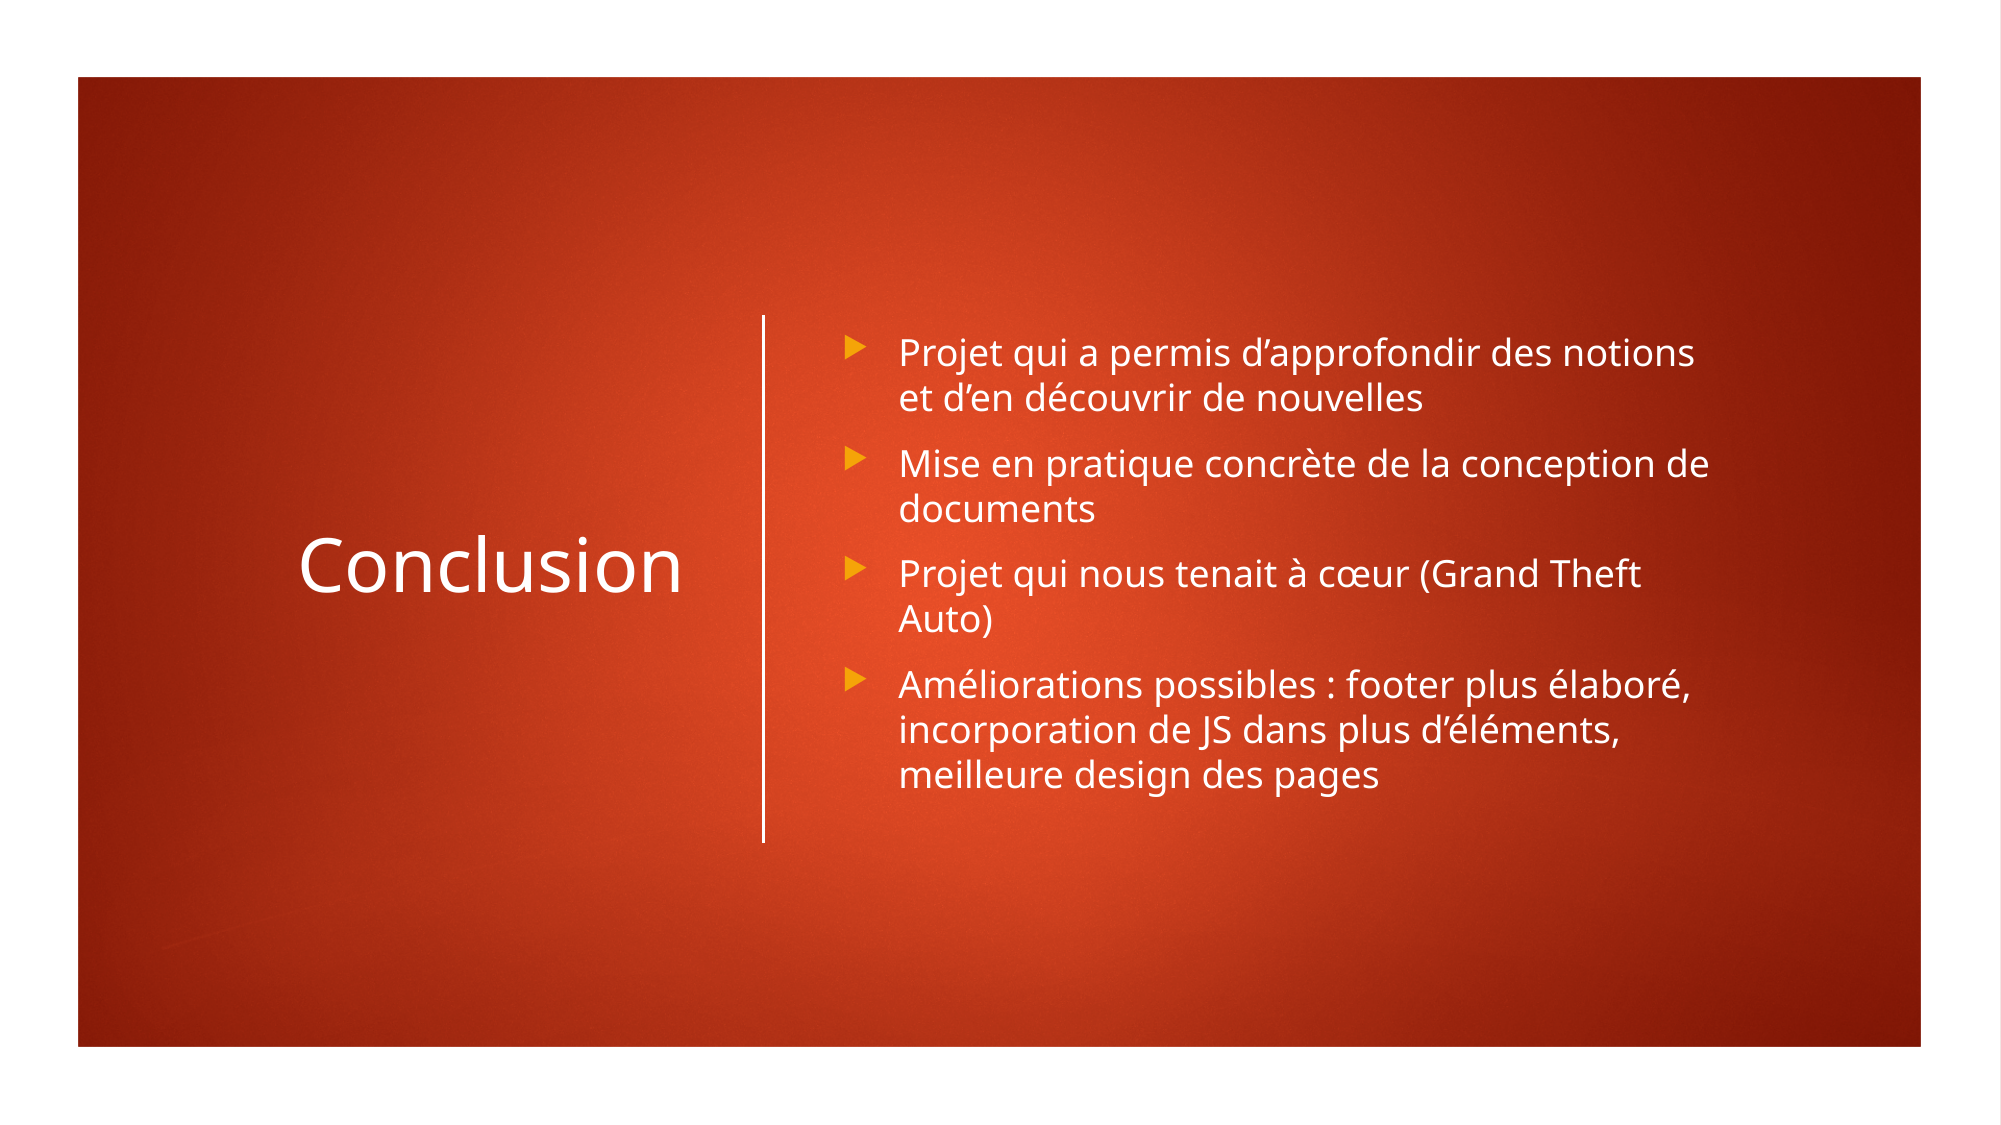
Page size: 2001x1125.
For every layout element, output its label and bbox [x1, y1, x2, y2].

text_box [0, 0, 2000, 1125]
